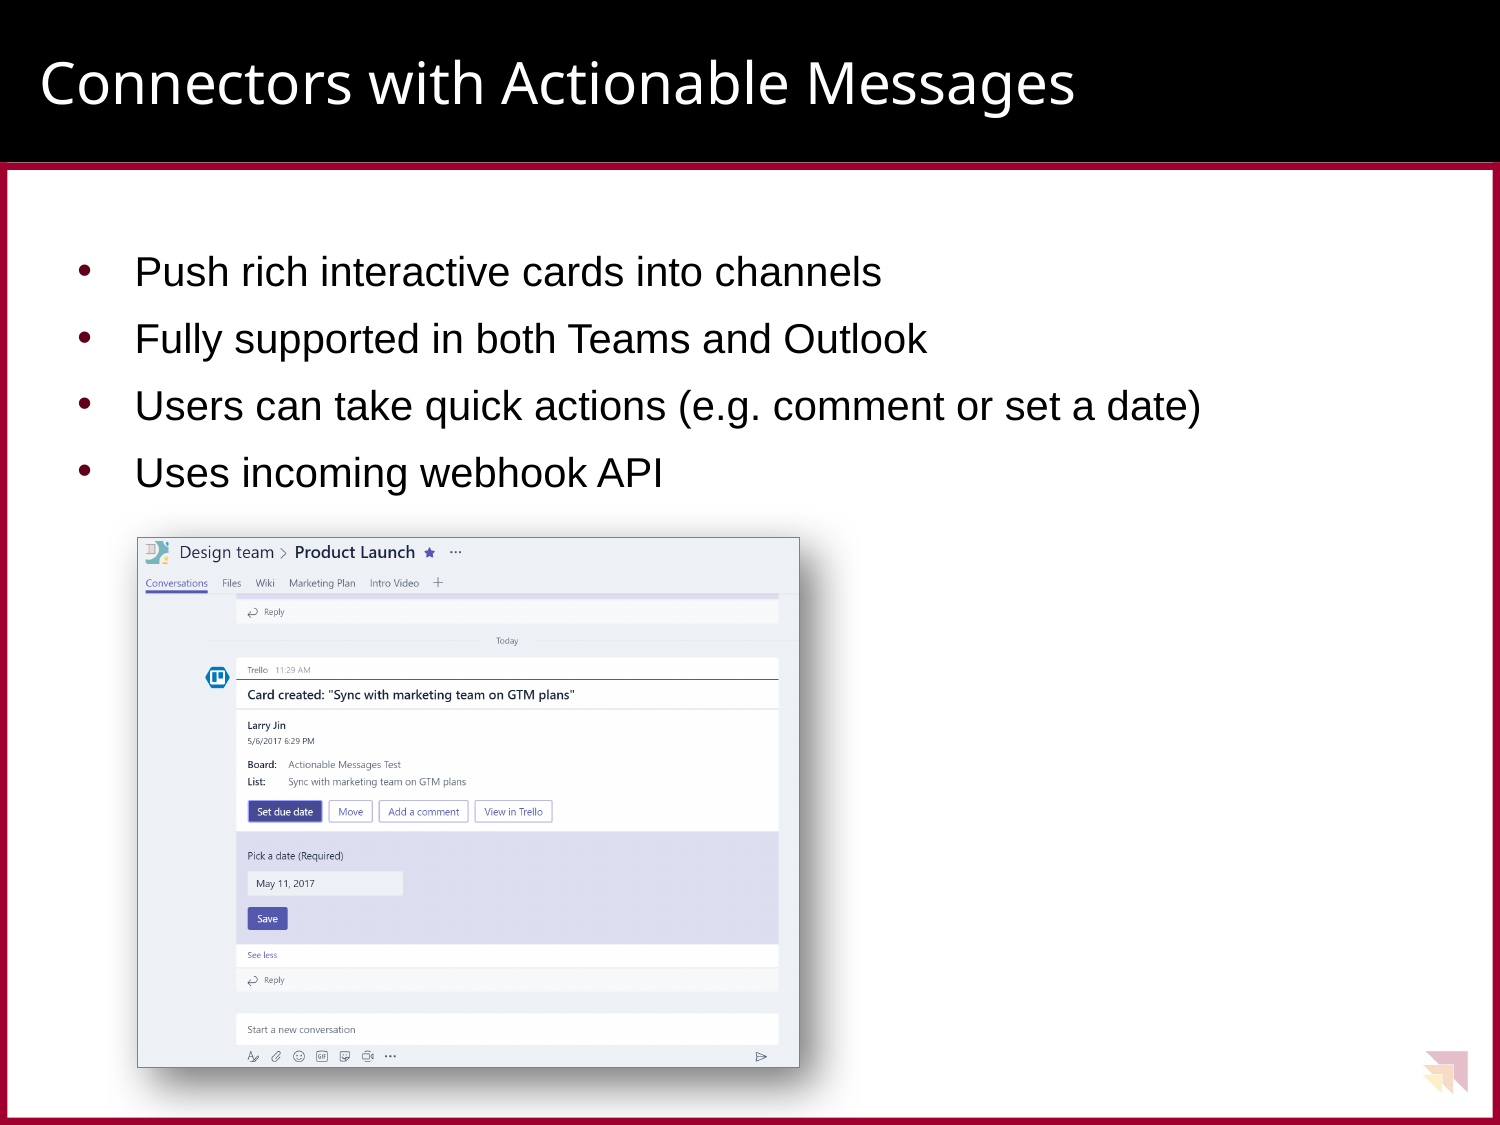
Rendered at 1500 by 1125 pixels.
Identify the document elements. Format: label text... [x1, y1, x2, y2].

title Connectors with Actionable Messages [24, 12, 1438, 150]
picture [137, 537, 800, 1069]
list Push rich interactive cards into channels Fully supported in both Teams and Outlook Users can take quick actions (e.g. comment or set a date) Uses incoming webhook API [62, 237, 1438, 1088]
